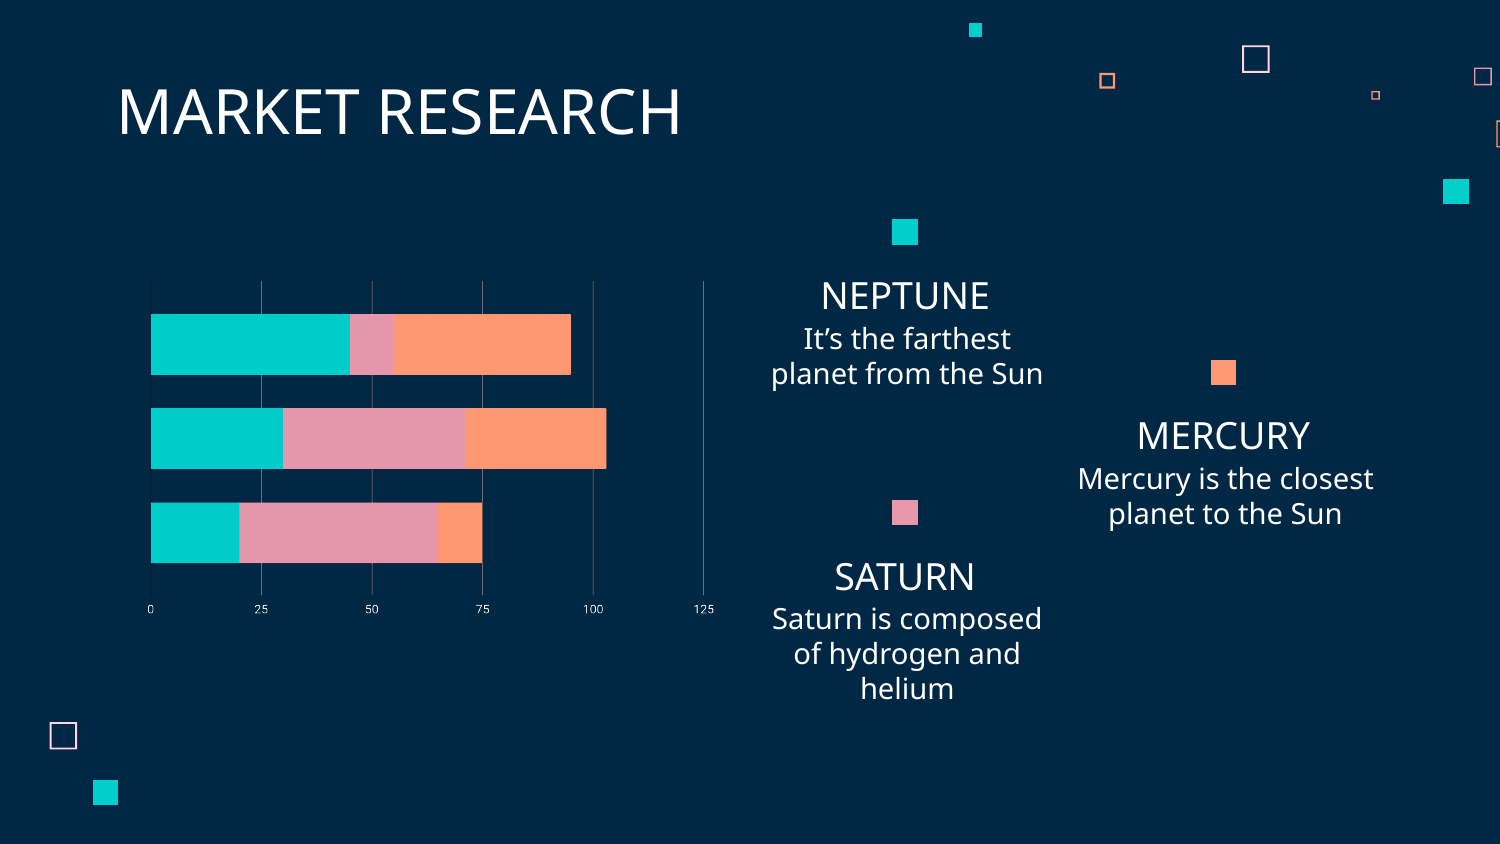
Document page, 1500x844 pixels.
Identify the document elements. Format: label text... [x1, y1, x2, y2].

subtitle It’s the farthest planet from the Sun [753, 305, 1062, 411]
title MARKET RESEARCH [101, 67, 878, 163]
subtitle Mercury is the closest planet to the Sun [1058, 445, 1393, 552]
text_box [1210, 359, 1237, 386]
title MERCURY [1104, 425, 1343, 445]
title SATURN [786, 565, 1025, 585]
picture [131, 262, 722, 636]
title NEPTUNE [786, 285, 1025, 305]
text_box [892, 219, 918, 246]
text_box [892, 499, 918, 526]
subtitle Saturn is composed of hydrogen and helium [740, 585, 1075, 692]
